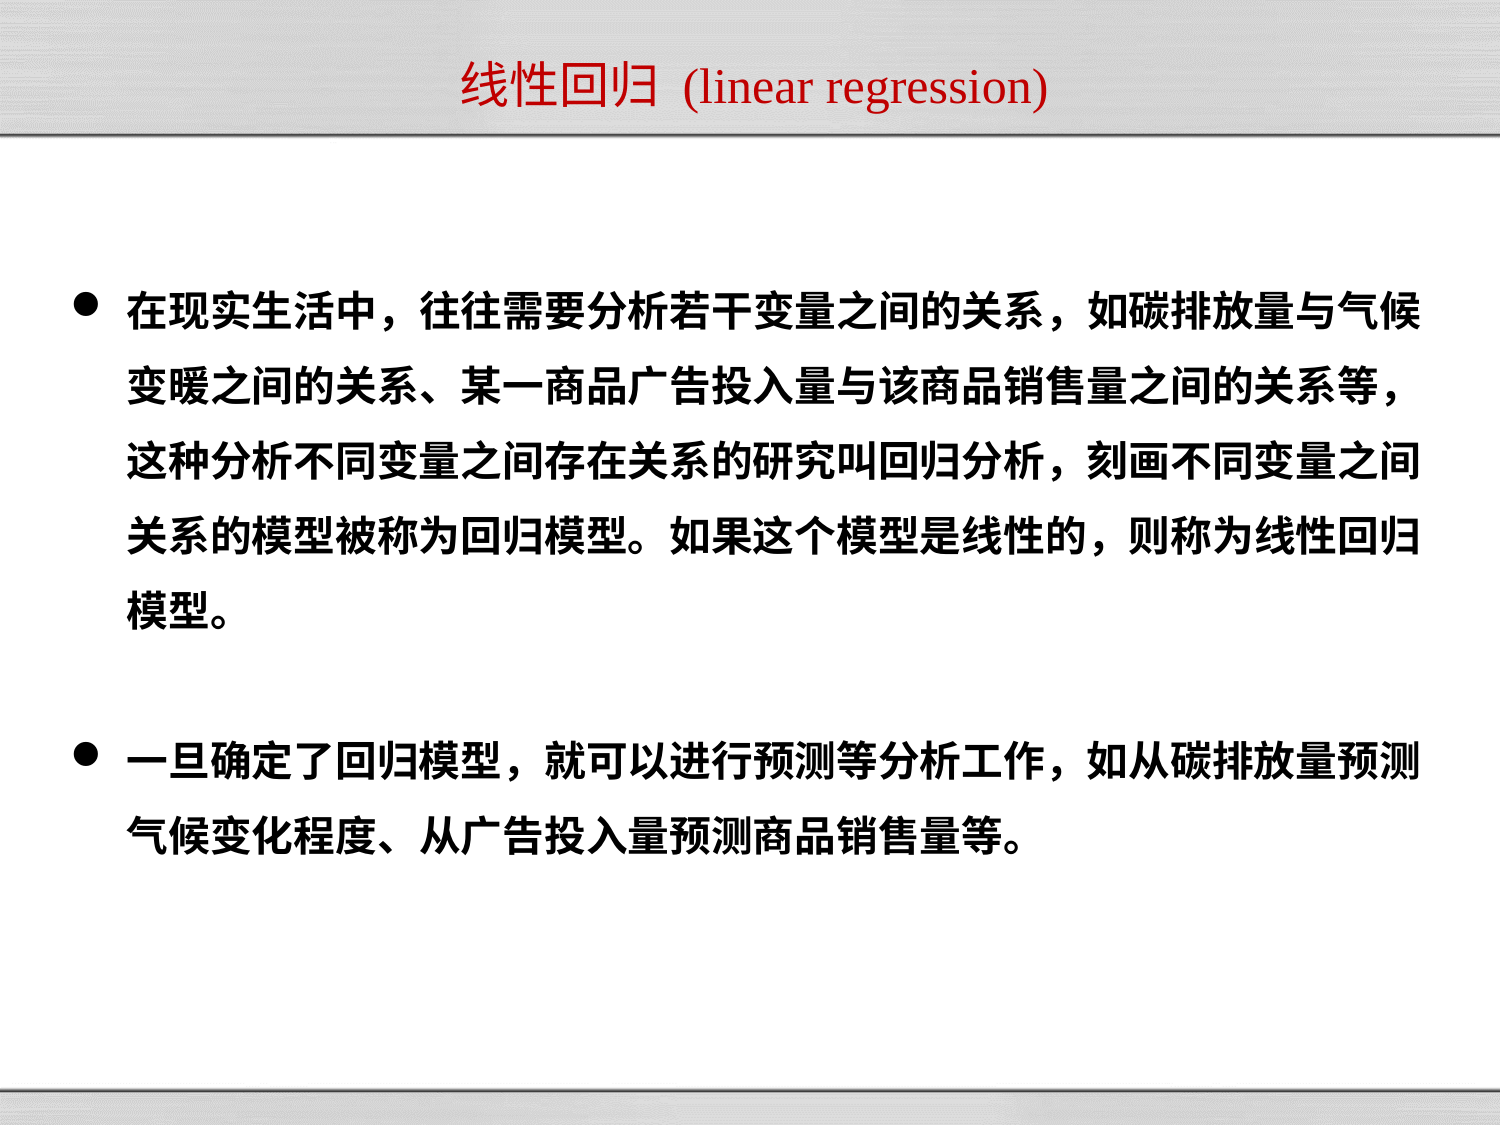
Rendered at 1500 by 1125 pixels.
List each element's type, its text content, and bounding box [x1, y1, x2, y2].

picture [0, 0, 1500, 1125]
title 线性回归 (linear regression) [75, 25, 1432, 134]
text_box 在现实生活中，往往需要分析若干变量之间的关系，如碳排放量与气候变暖之间的关系、某一商品广告投入量与该商品销售量之间的关系等，这种分析不同变量之间存在关系的研究叫回归分析，刻画不同变量之间关系的模型被称为回归模型。如果这个模型是线性的，则称为线性回归模型。 一旦确定了回归模型，就可以进行预测等分析工作，如从碳排放量预测气候变化程度、从广告投入量预测商品销售量等。 [55, 251, 1453, 867]
